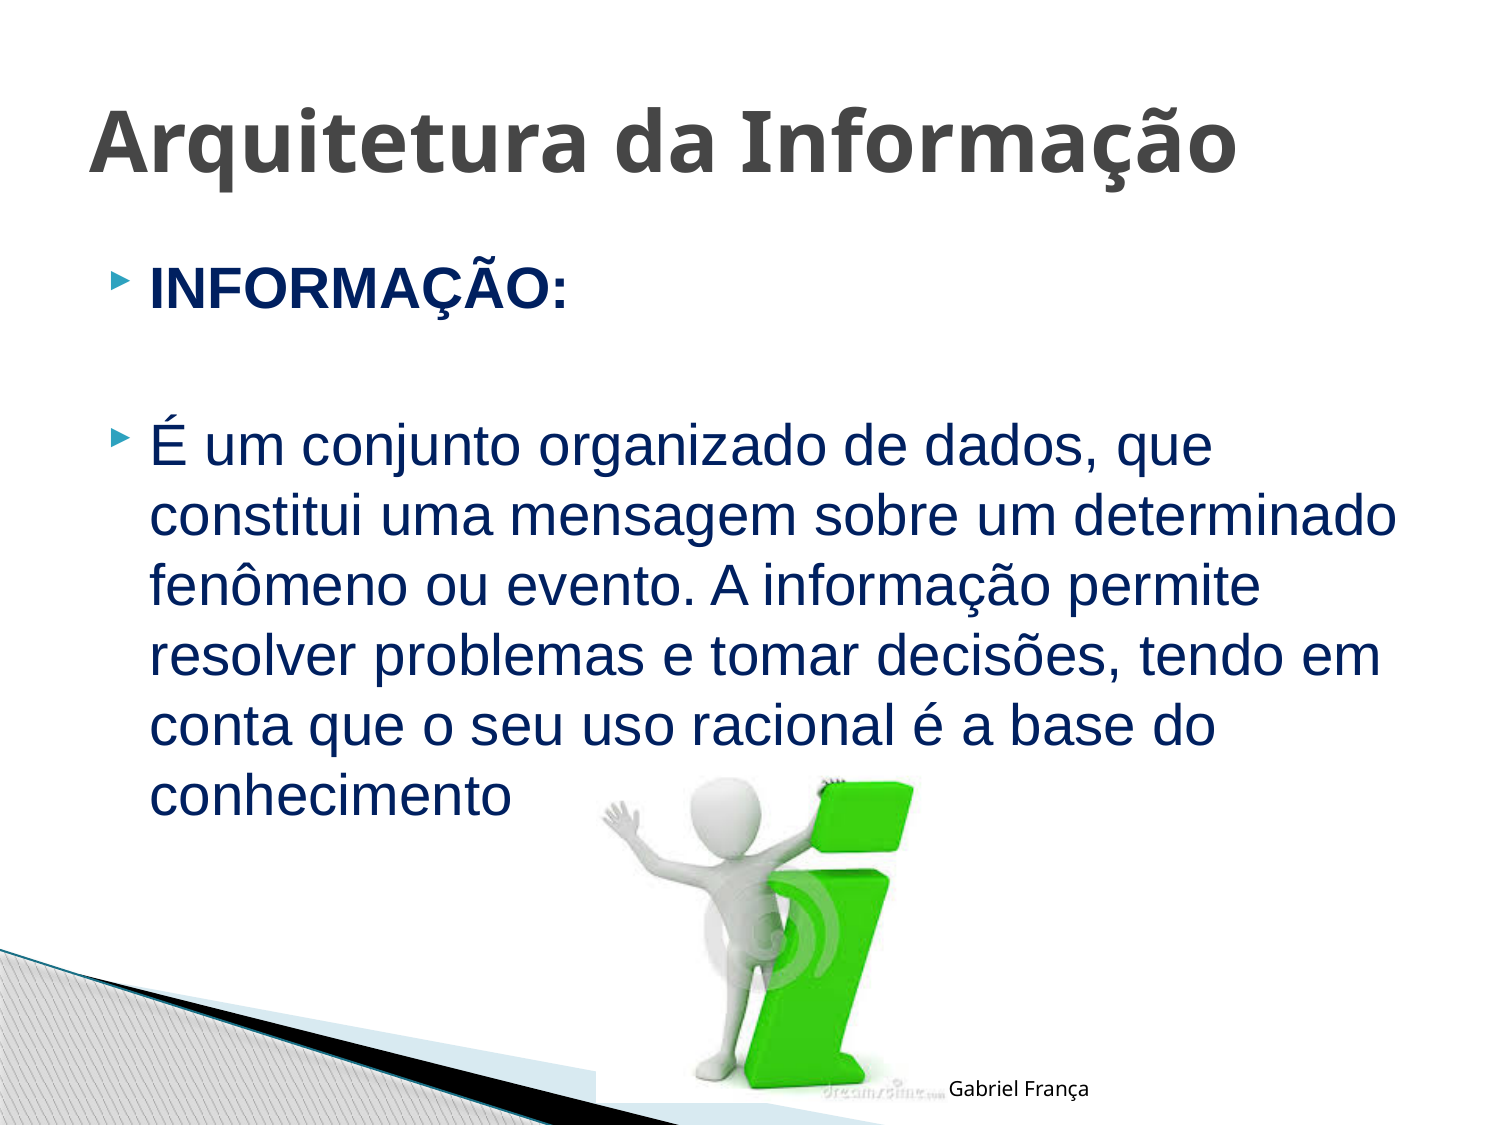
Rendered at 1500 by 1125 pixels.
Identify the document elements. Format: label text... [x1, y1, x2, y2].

picture [596, 751, 949, 1104]
title Arquitetura da Informação [75, 45, 1425, 233]
footer Prof. Gabriel França [950, 1051, 1105, 1112]
list INFORMAÇÃO: É um conjunto organizado de dados, que constitui uma mensagem sobre um determinado fenômeno ou evento. A informação permite resolver problemas e tomar decisões, tendo em conta que o seu uso racional é a base do conhecimento [75, 243, 1425, 986]
